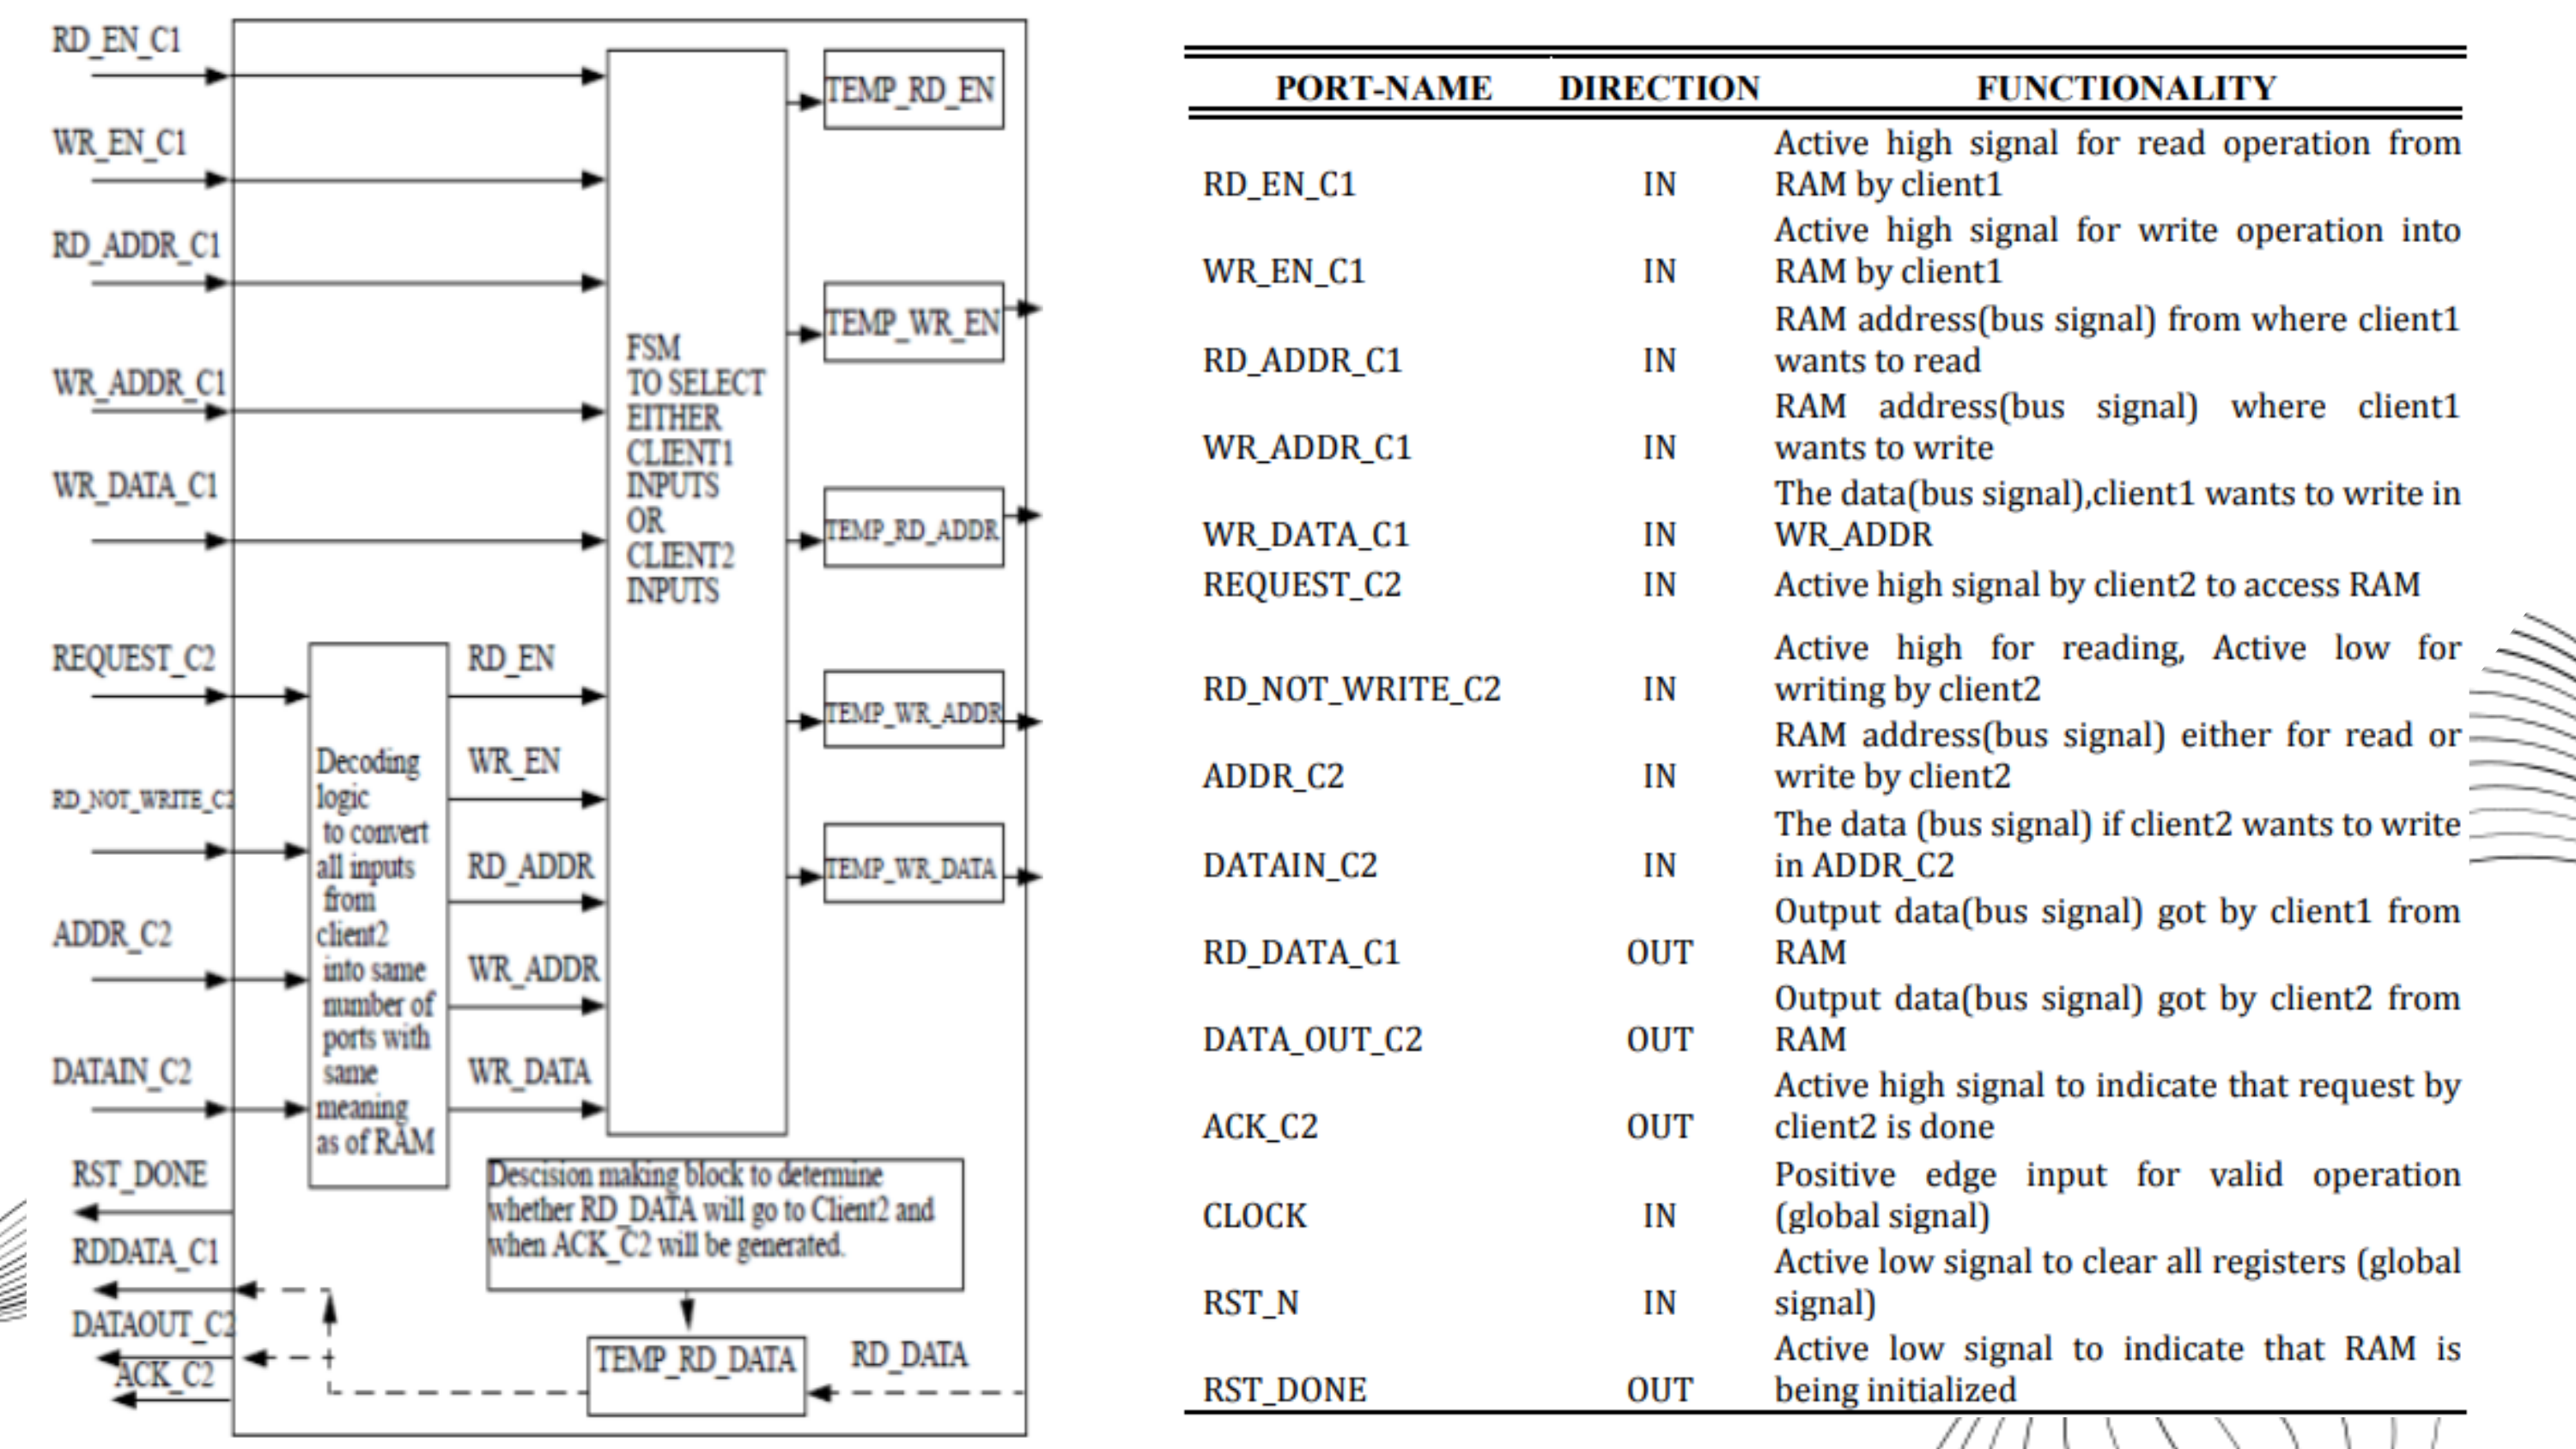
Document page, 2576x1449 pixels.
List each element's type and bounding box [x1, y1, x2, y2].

text_box [26, 0, 1043, 1449]
text_box [1898, 575, 2576, 1449]
text_box [0, 914, 26, 1449]
text_box [1181, 31, 2470, 1417]
